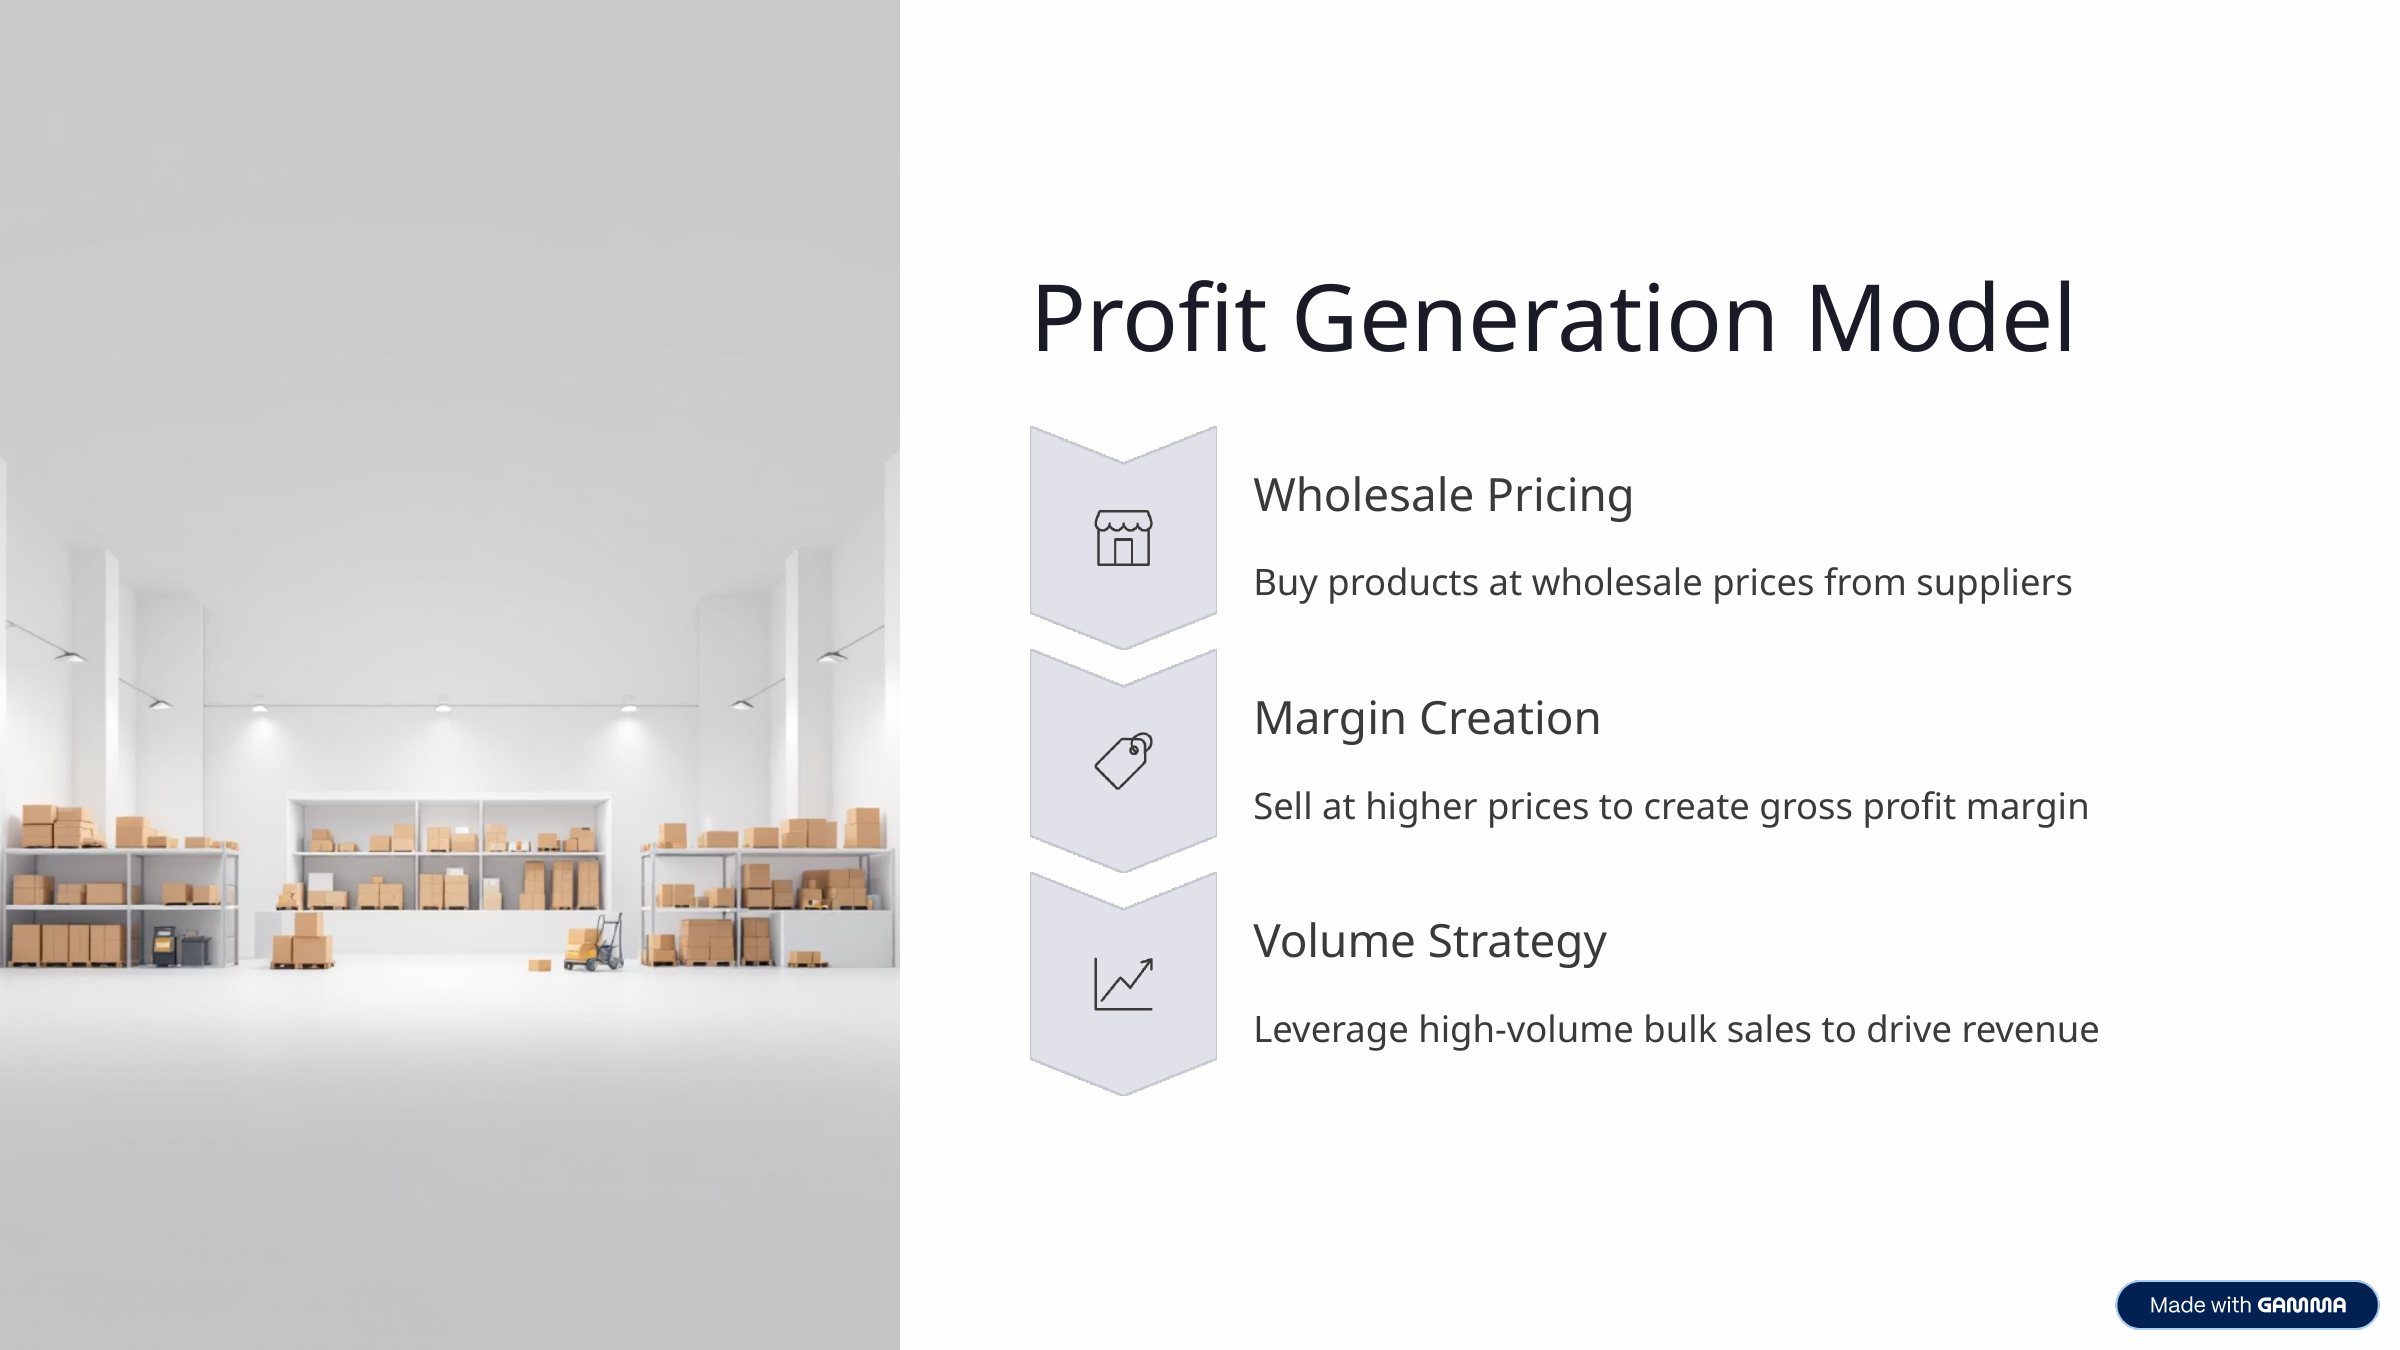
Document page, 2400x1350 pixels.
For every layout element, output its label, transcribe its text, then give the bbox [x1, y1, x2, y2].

picture [2106, 1271, 2389, 1339]
picture [0, 0, 900, 1350]
text_box Volume Strategy [1253, 909, 1719, 968]
text_box Profit Generation Model [1030, 254, 2051, 371]
text_box Wholesale Pricing [1253, 463, 1719, 522]
text_box Sell at higher prices to create gross profit margin [1253, 767, 2270, 827]
text_box Buy products at wholesale prices from suppliers [1253, 543, 2270, 604]
text_box Leverage high-volume bulk sales to drive revenue [1253, 990, 2270, 1050]
picture [1030, 426, 1217, 1096]
text_box Margin Creation [1253, 686, 1719, 745]
